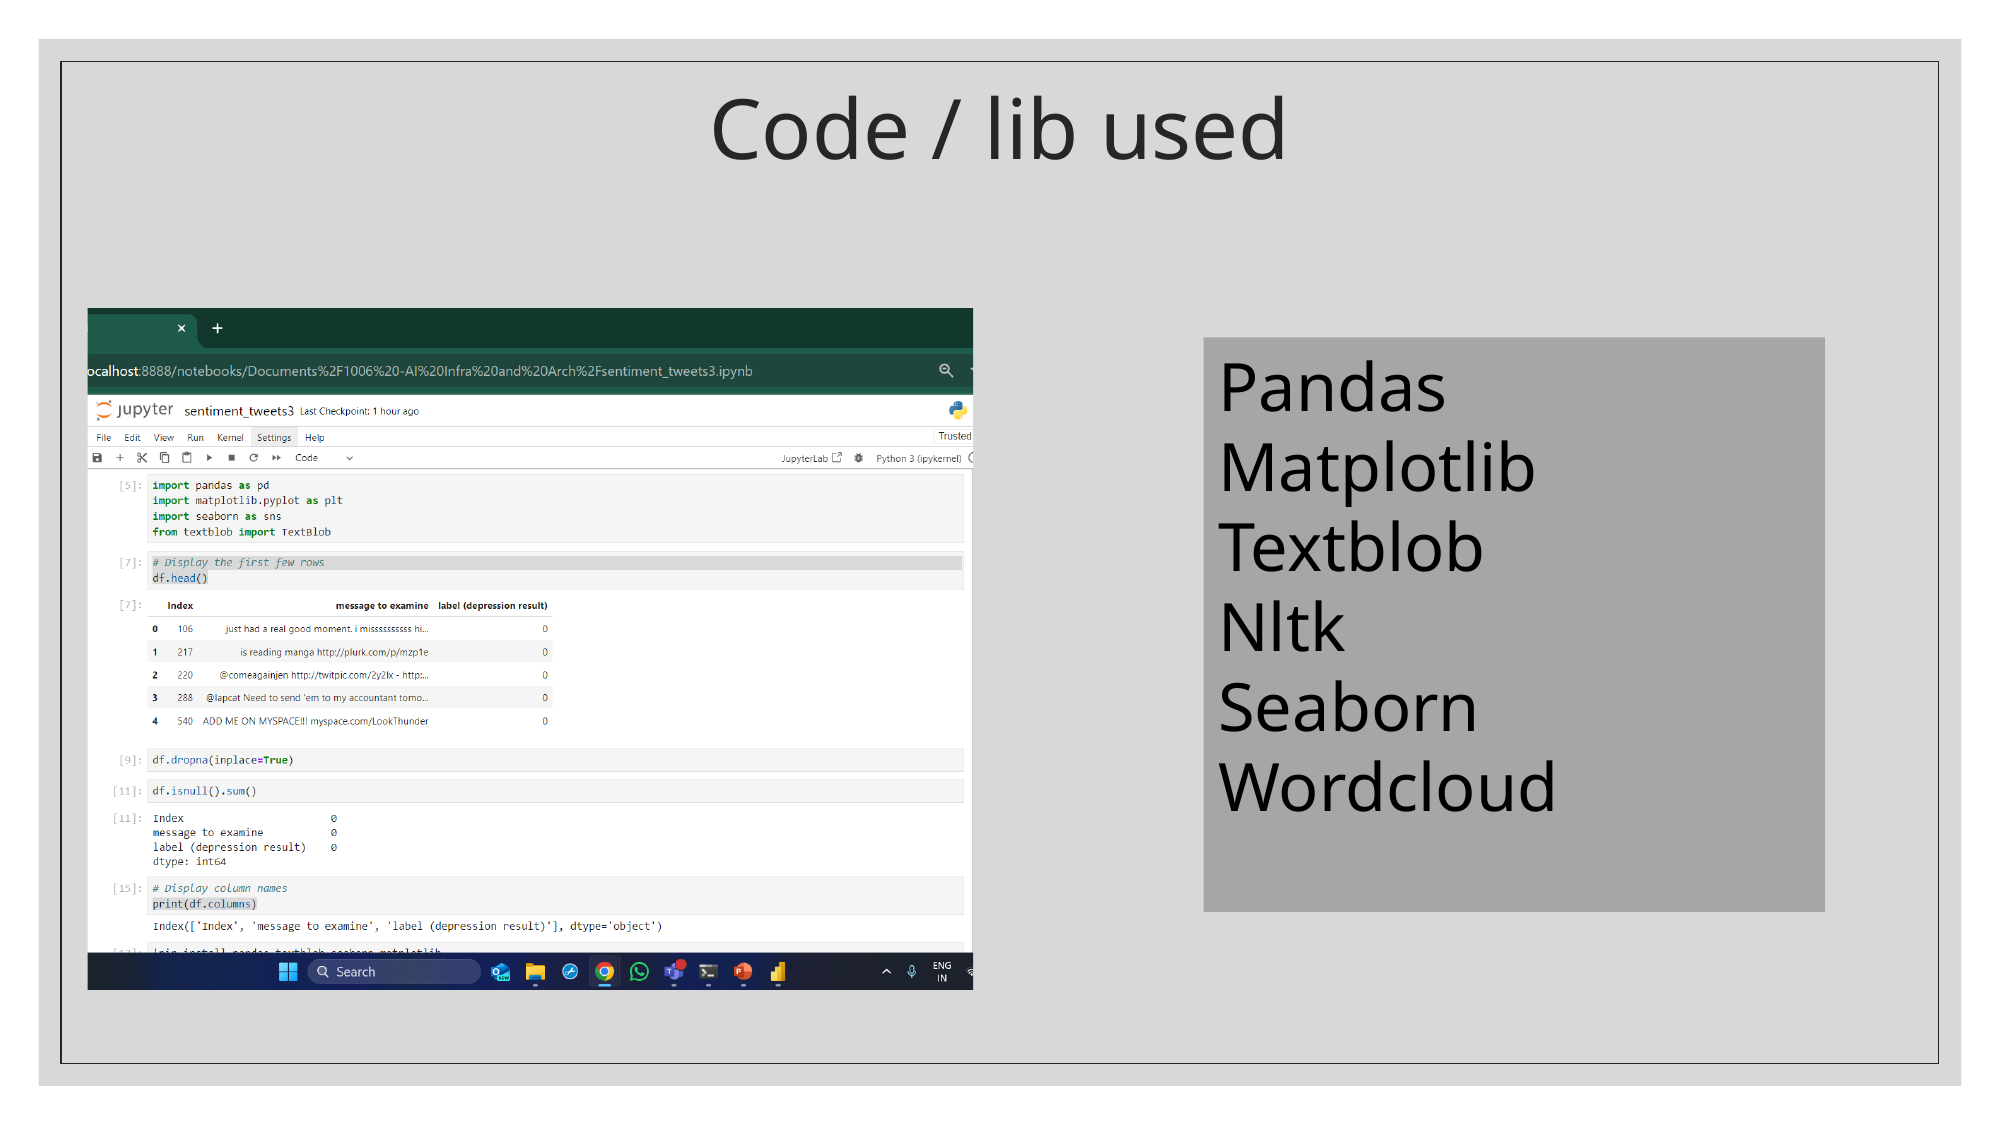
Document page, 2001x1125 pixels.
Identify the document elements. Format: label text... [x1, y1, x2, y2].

picture [87, 308, 974, 990]
text_box Pandas Matplotlib Textblob Nltk Seaborn Wordcloud [1203, 337, 1825, 912]
title Code / lib used [174, 19, 1825, 245]
